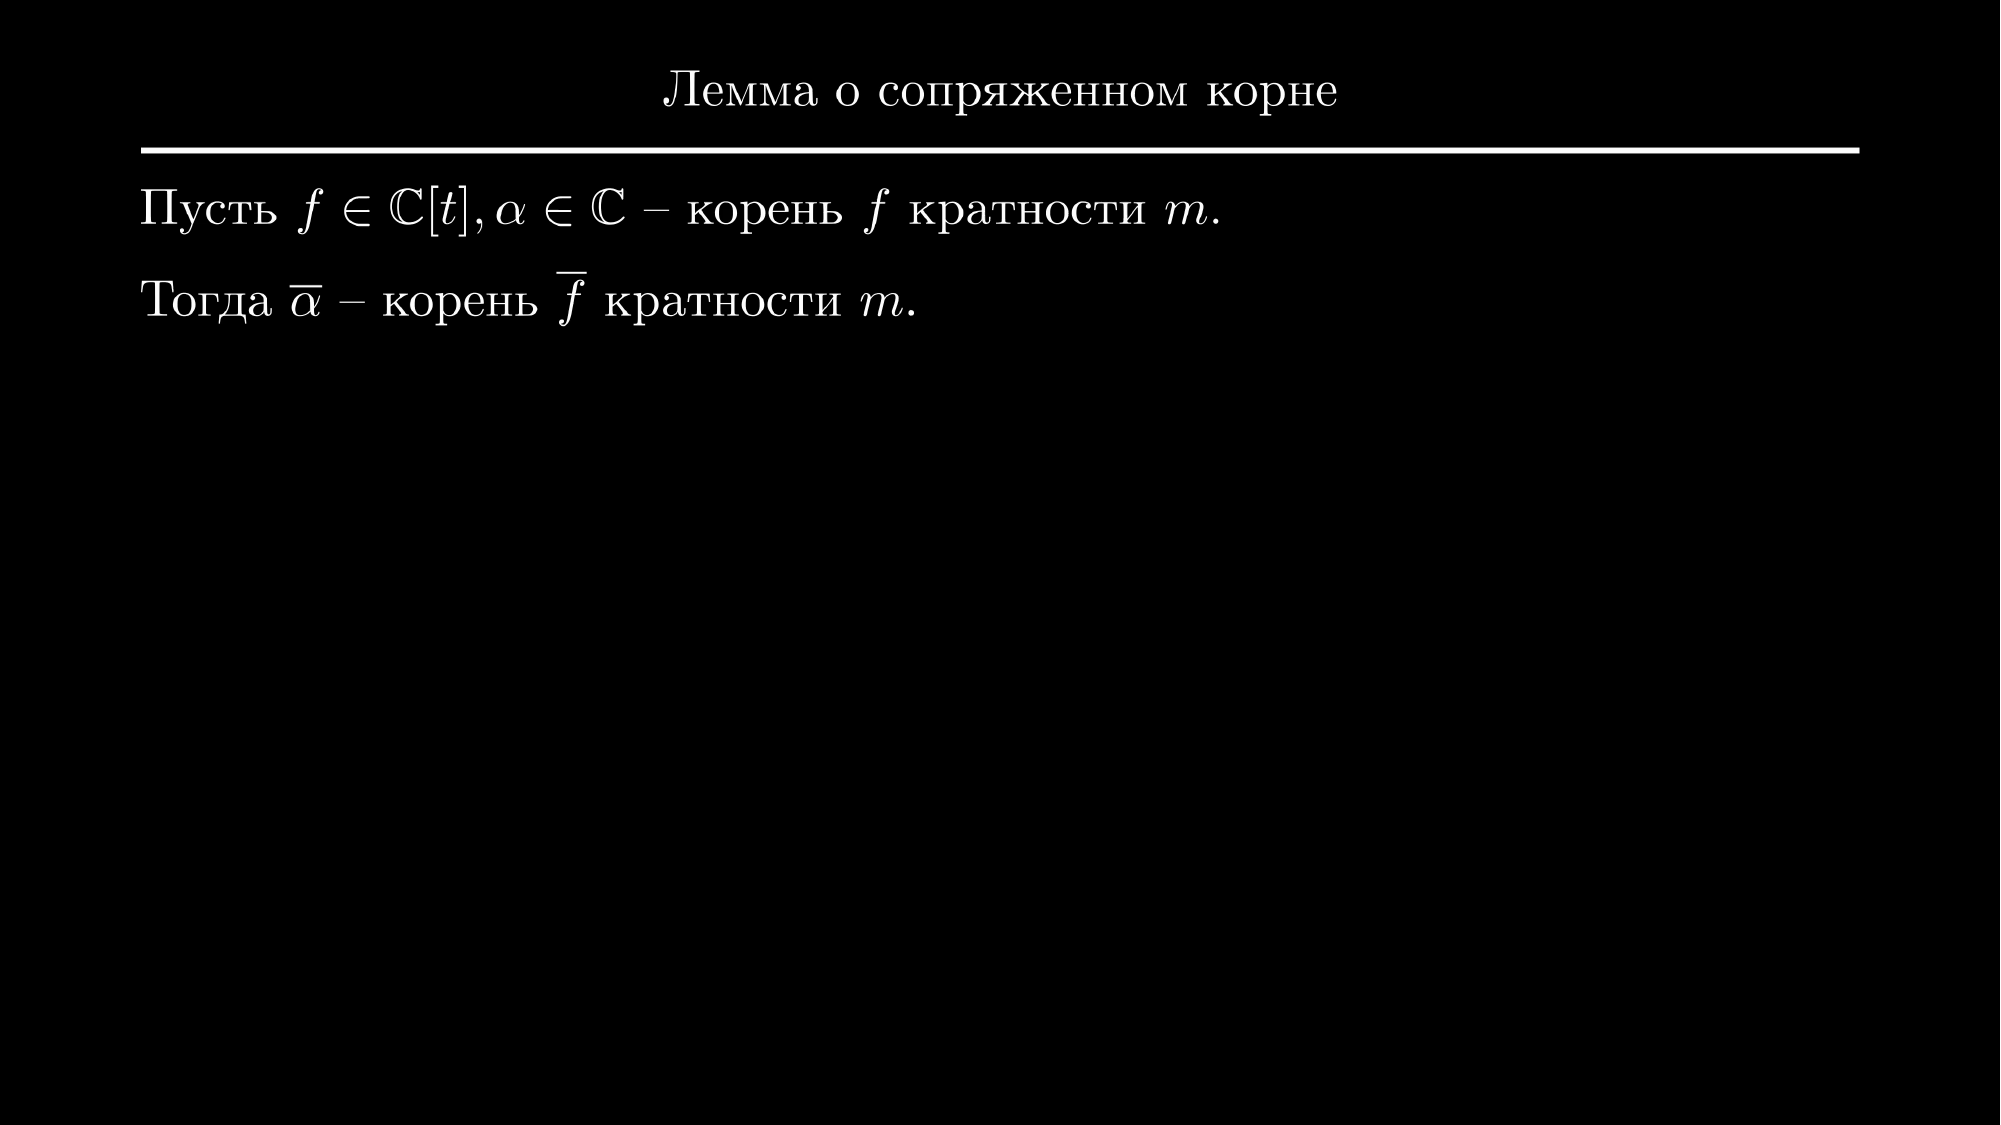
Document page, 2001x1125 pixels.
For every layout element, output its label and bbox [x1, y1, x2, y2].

text_box [0, 0, 2000, 1125]
